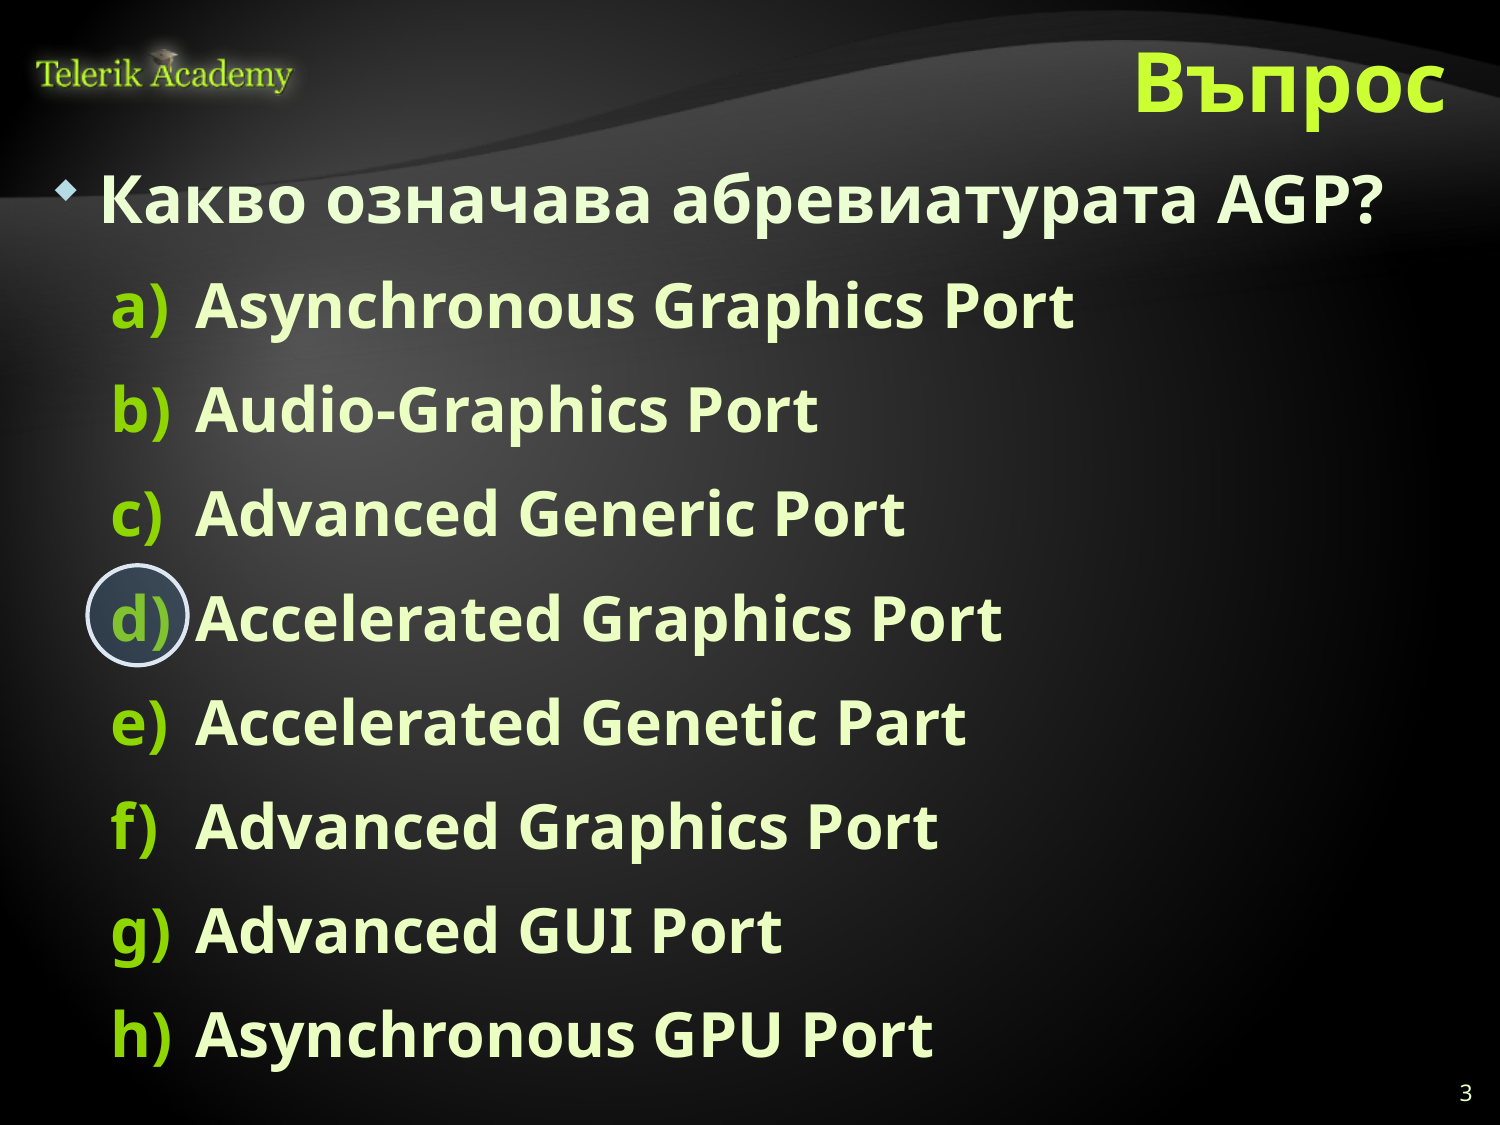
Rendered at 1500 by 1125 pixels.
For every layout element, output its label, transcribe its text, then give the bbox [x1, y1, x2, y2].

list Какво означава абревиатурата AGP? Asynchronous Graphics Port Audio-Graphics Port Advanced Generic Port Accelerated Graphics Port Accelerated Genetic Part Advanced Graphics Port Advanced GUI Port Asynchronous GPU Port [37, 149, 1463, 1075]
title Въпрос [300, 12, 1463, 149]
picture [0, 0, 1500, 1125]
text_box [85, 563, 190, 668]
slide_number 3 [1412, 1074, 1488, 1113]
